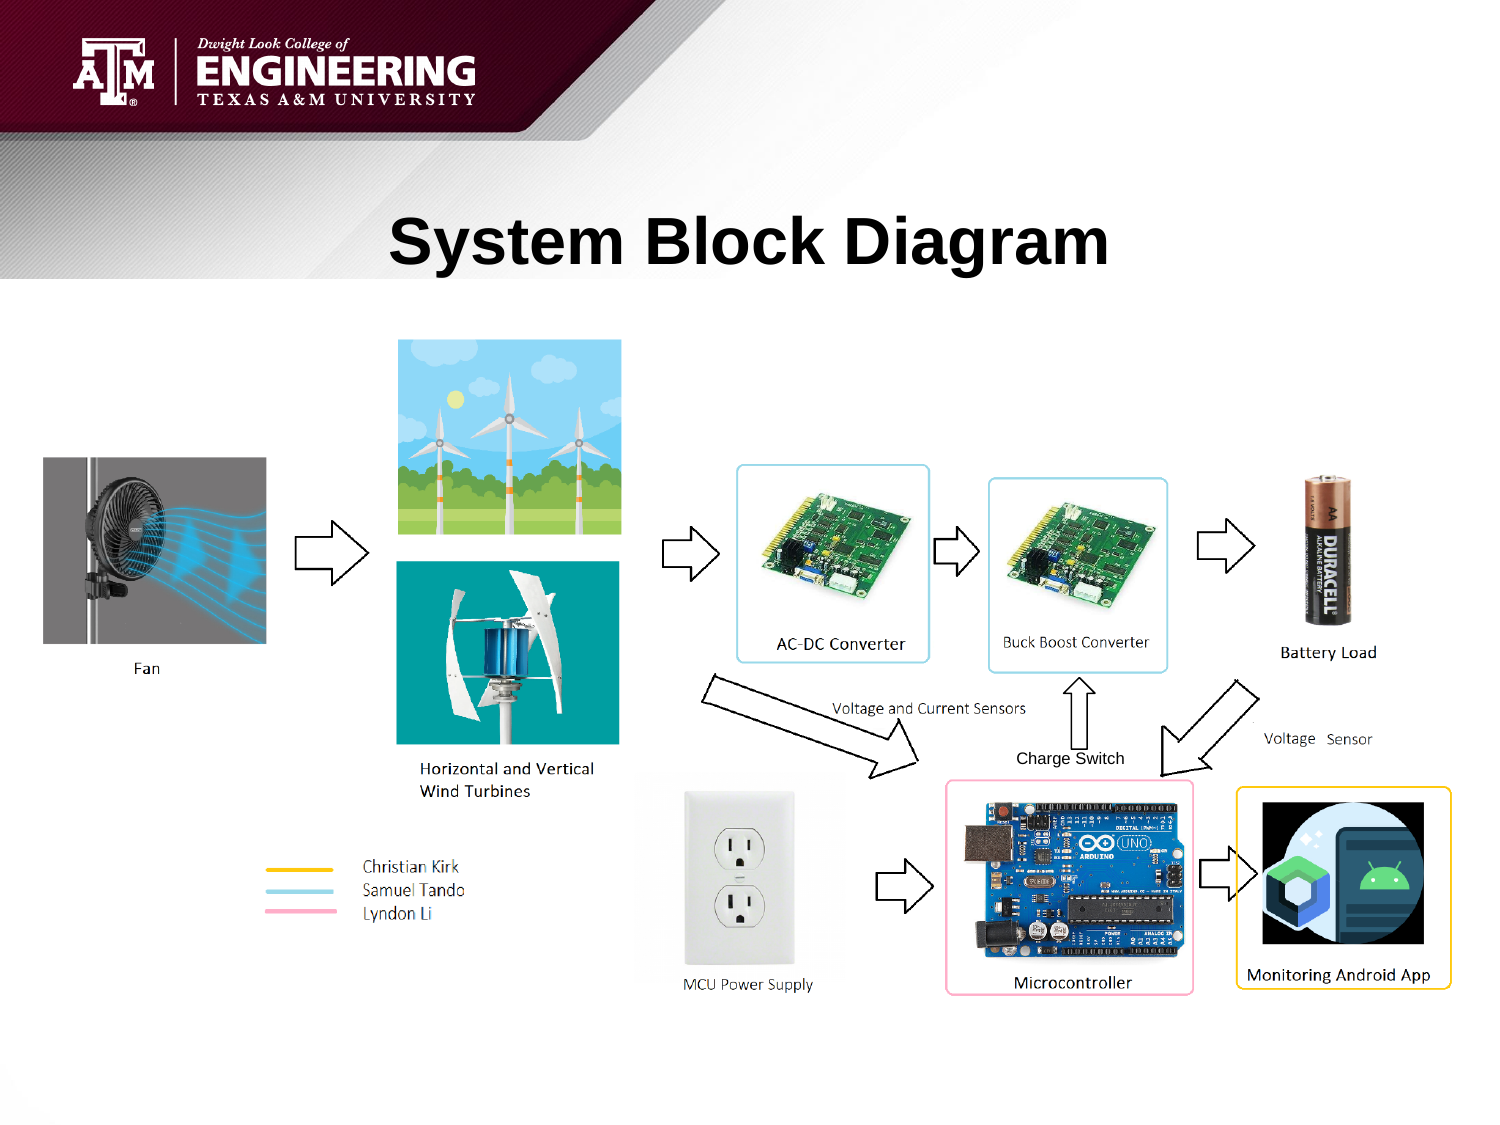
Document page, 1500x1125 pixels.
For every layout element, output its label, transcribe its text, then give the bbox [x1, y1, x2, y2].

picture [0, 0, 1500, 1125]
title System Block Diagram [75, 172, 1425, 277]
